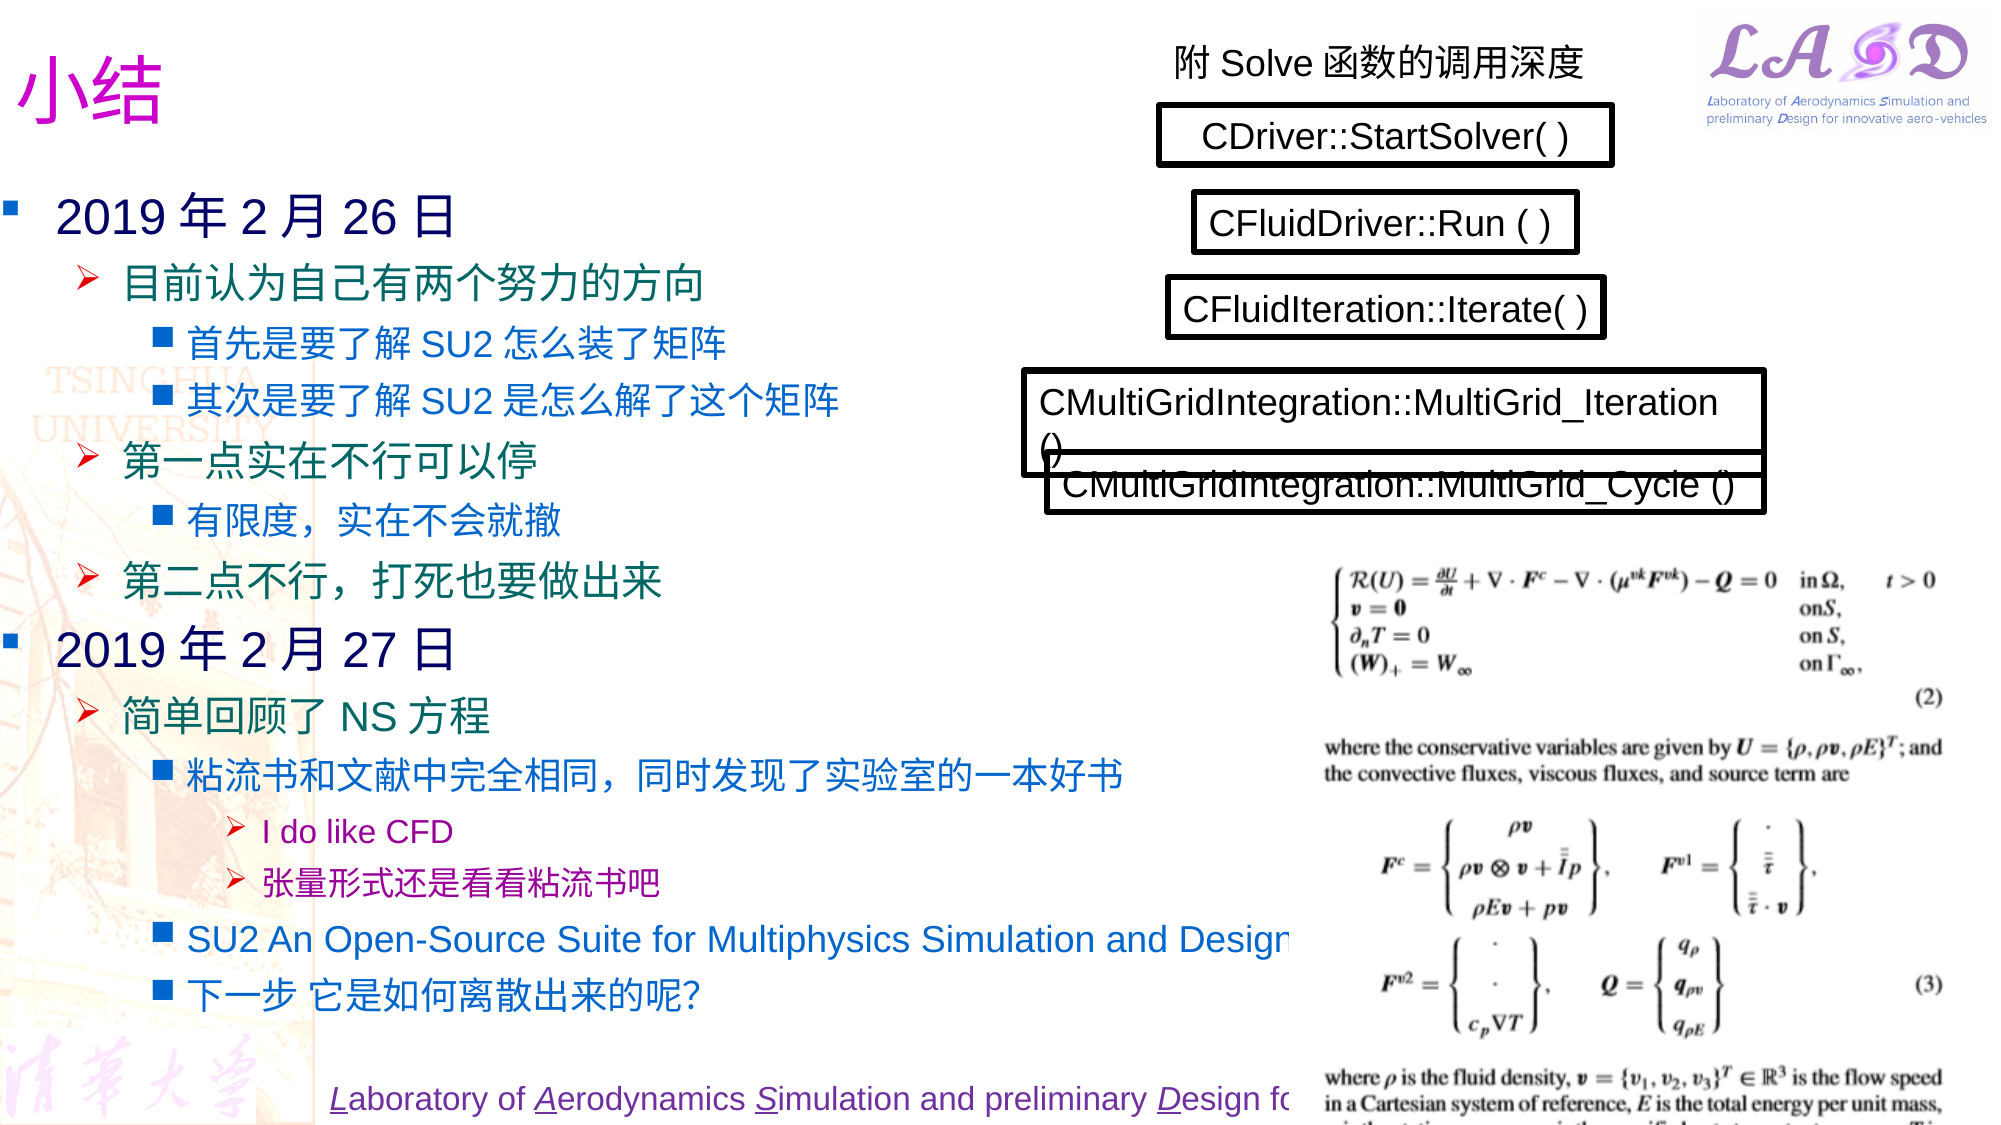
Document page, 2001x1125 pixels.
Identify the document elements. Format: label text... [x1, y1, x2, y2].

text_box CFluidDriver::Run ( ) [1193, 192, 1578, 252]
title 小结 [0, 0, 1969, 178]
list 2019年2月26日 目前认为自己有两个努力的方向 首先是要了解SU2怎么装了矩阵 其次是要了解SU2是怎么解了这个矩阵 第一点实在不行可以停 有限度，实在不会就撤 第二点不行，打死也要做出来 2019年2月27日 简单回顾了NS方程 粘流书和文献中完全相同，同时发现了实验室的一本好书 I do like CFD 张量形式还是看看粘流书吧 SU2 An Open-Source Suite for Multiphysics Simulation and Design 下一步 它是如何离散出来的呢？ [0, 177, 1874, 1063]
text_box CMultiGridIntegration::MultiGrid_Iteration () [1024, 370, 1765, 476]
picture [1288, 550, 2000, 1125]
text_box CMultiGridIntegration::MultiGrid_Cycle () [1047, 476, 1765, 512]
text_box CDriver::StartSolver( ) [1159, 104, 1613, 165]
text_box CFluidIteration::Iterate( ) [1167, 277, 1604, 338]
text_box 附Solve函数的调用深度 [1158, 31, 1600, 91]
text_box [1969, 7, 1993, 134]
